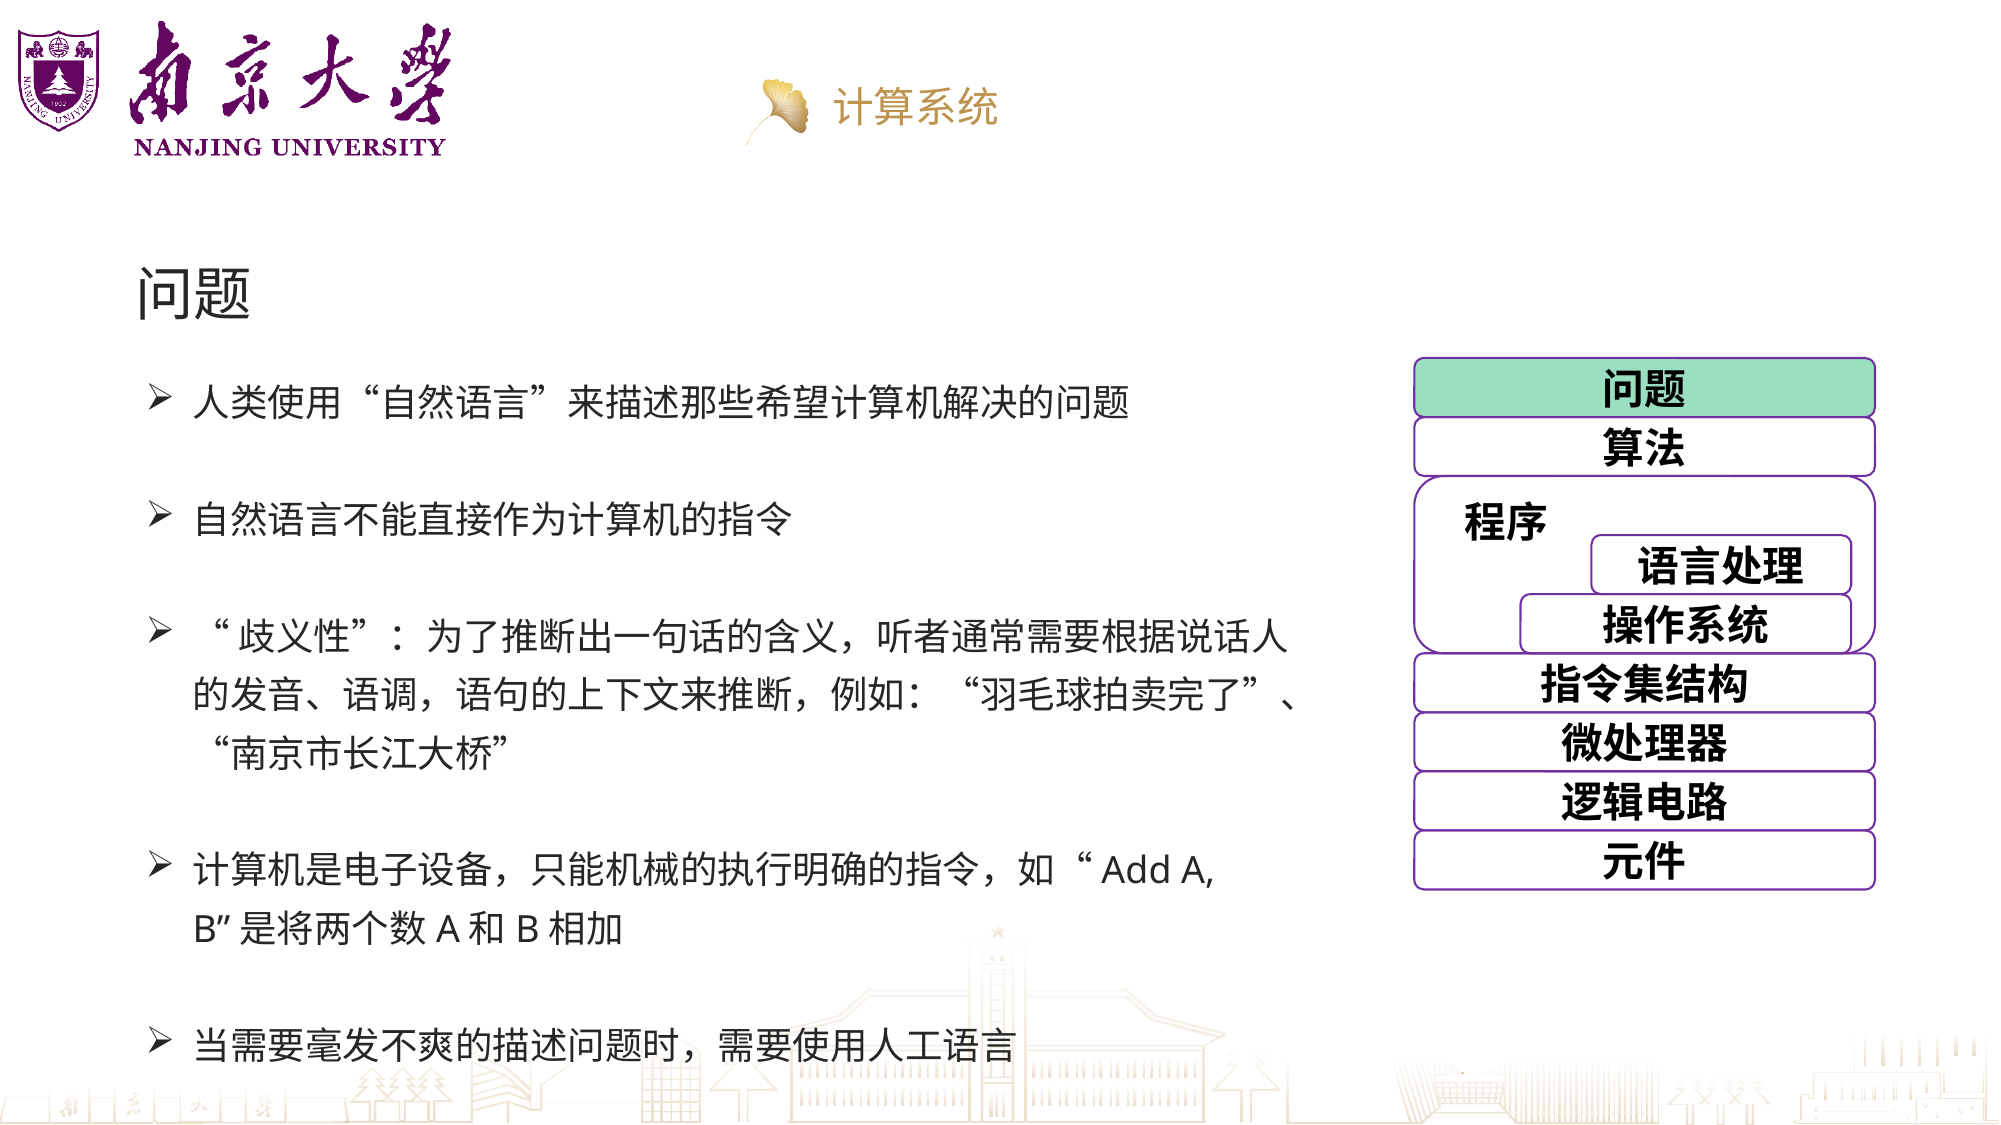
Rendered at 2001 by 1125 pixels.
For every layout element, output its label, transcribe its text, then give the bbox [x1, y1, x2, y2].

picture [731, 64, 830, 169]
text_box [116, 249, 1309, 1077]
text_box 计算系统 [817, 73, 1015, 139]
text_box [1414, 357, 1875, 890]
picture [18, 21, 451, 160]
